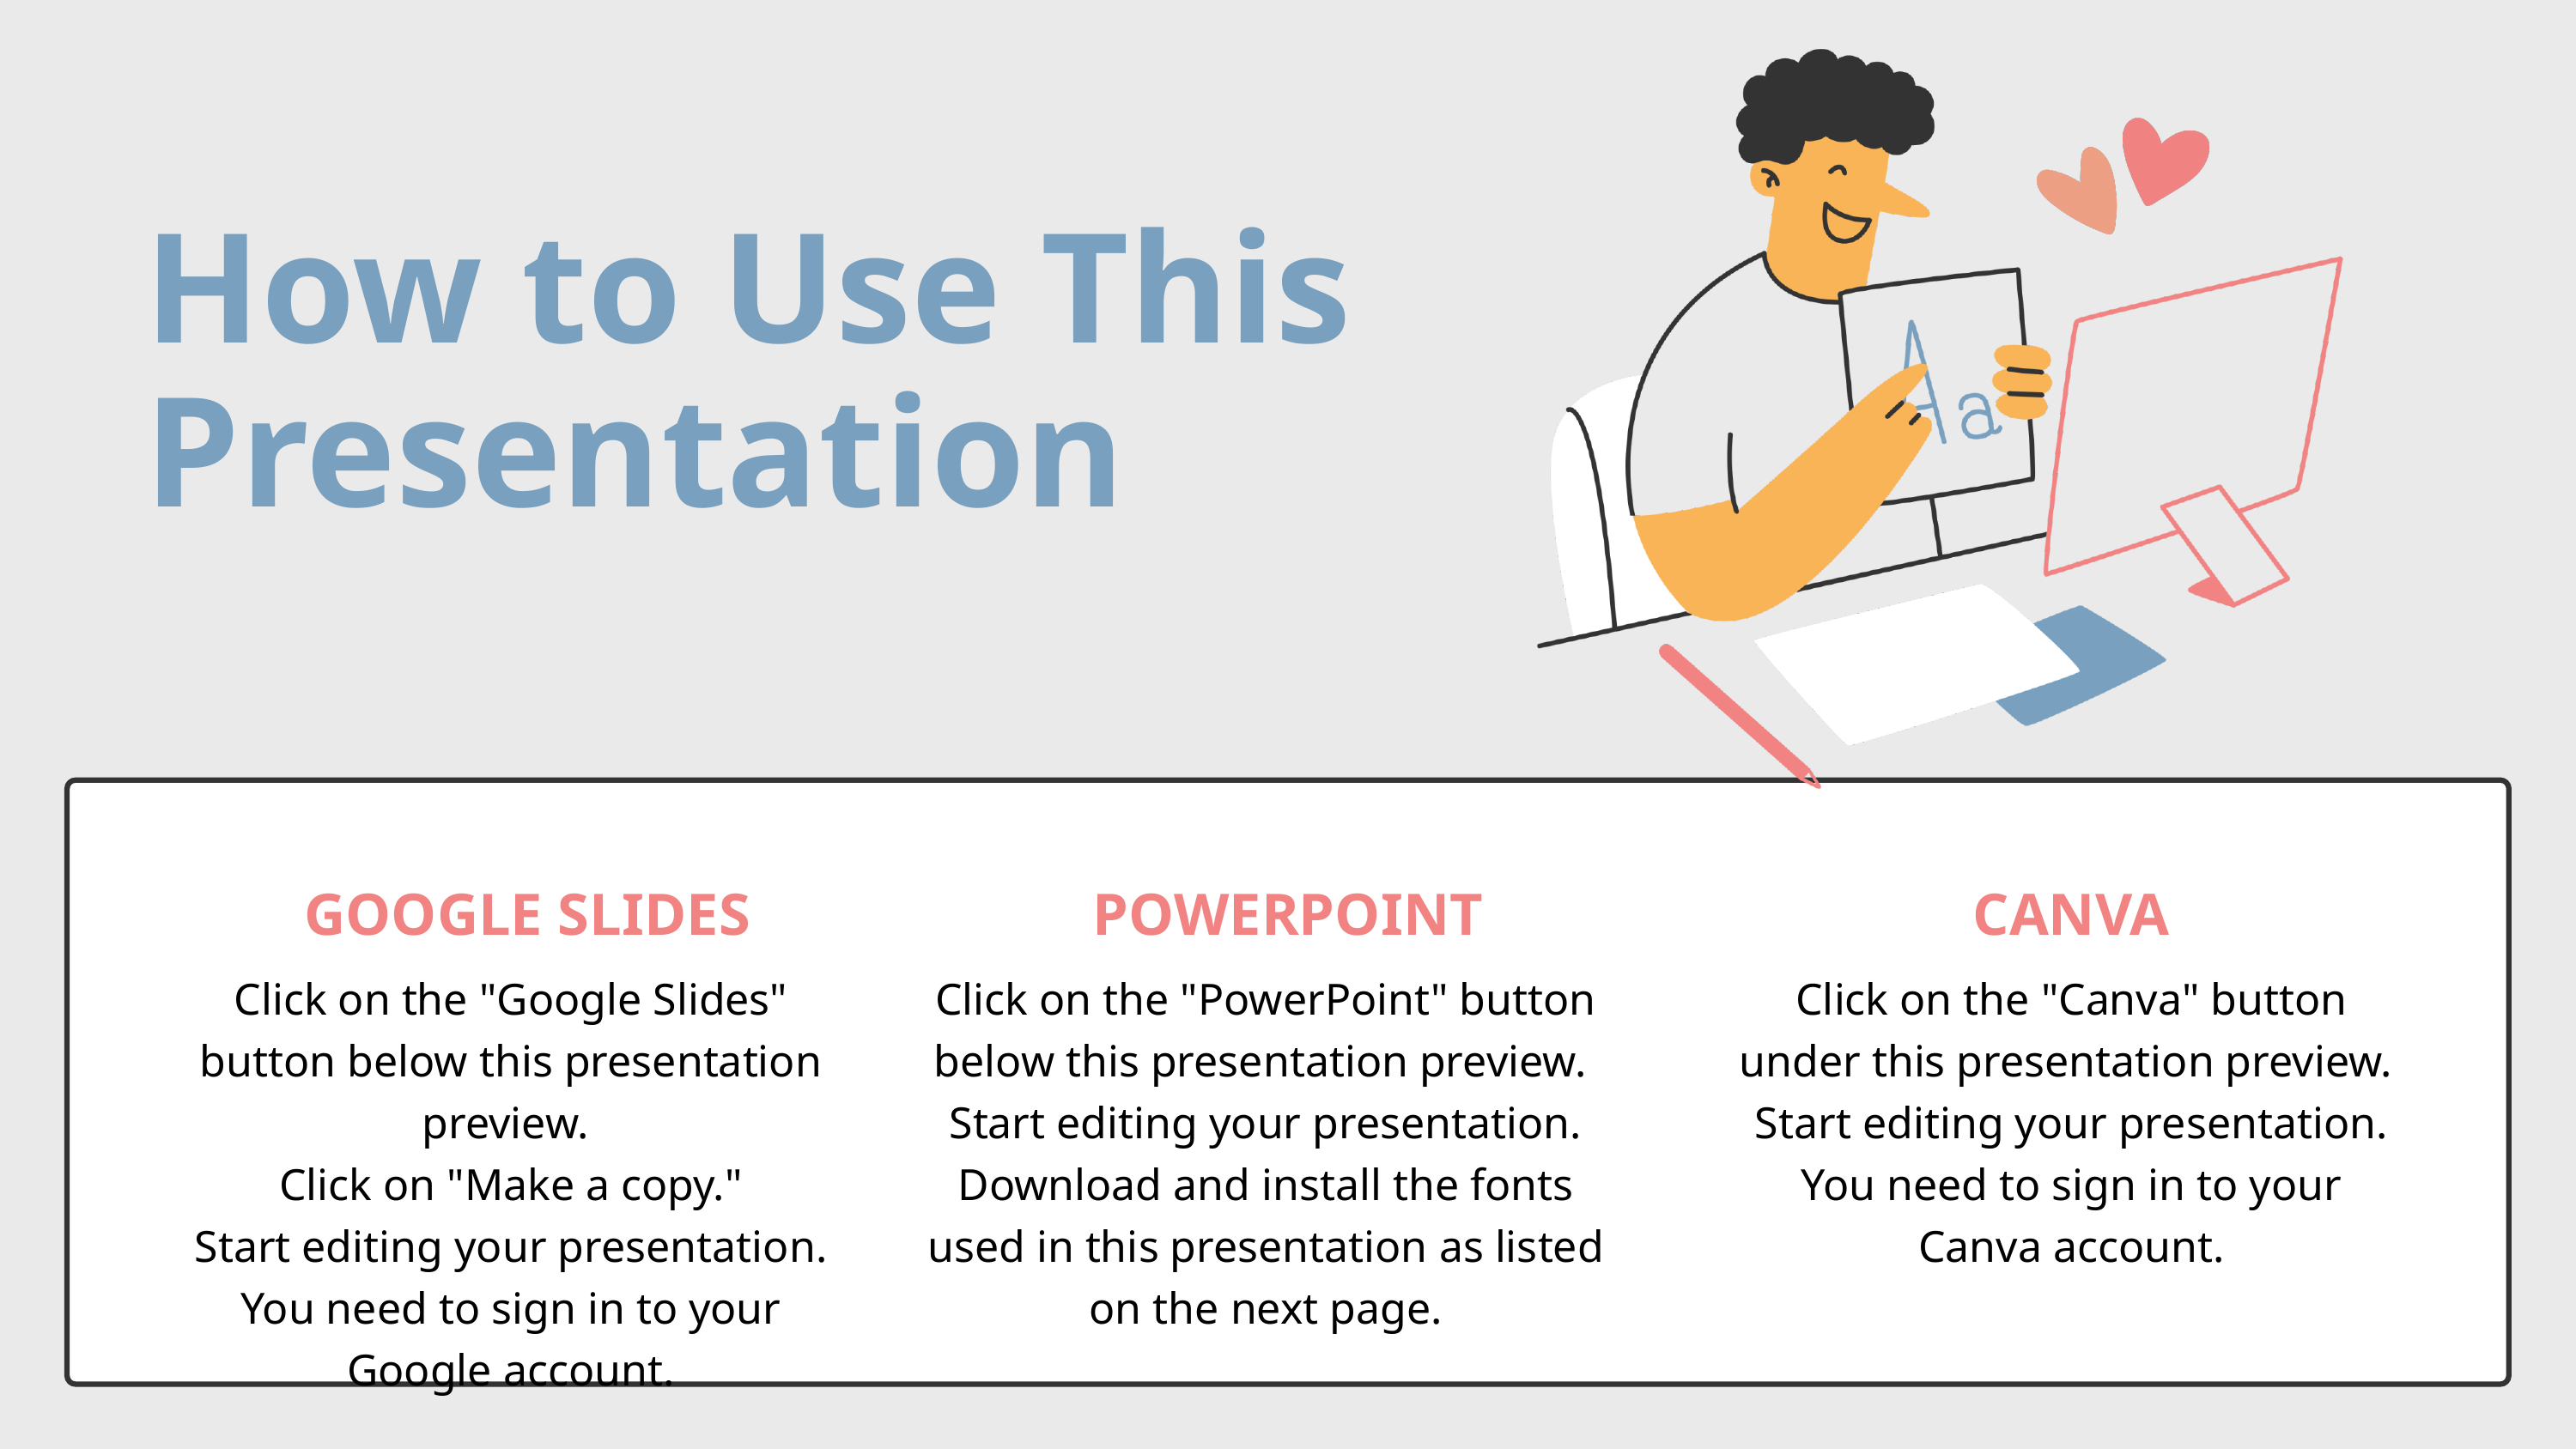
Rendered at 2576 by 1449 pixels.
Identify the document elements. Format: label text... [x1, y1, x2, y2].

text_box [1709, 864, 2434, 1264]
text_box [926, 864, 1650, 1326]
text_box [67, 779, 2509, 1385]
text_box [165, 864, 890, 1326]
picture [1522, 47, 2391, 790]
text_box How to Use This Presentation [144, 181, 1467, 541]
